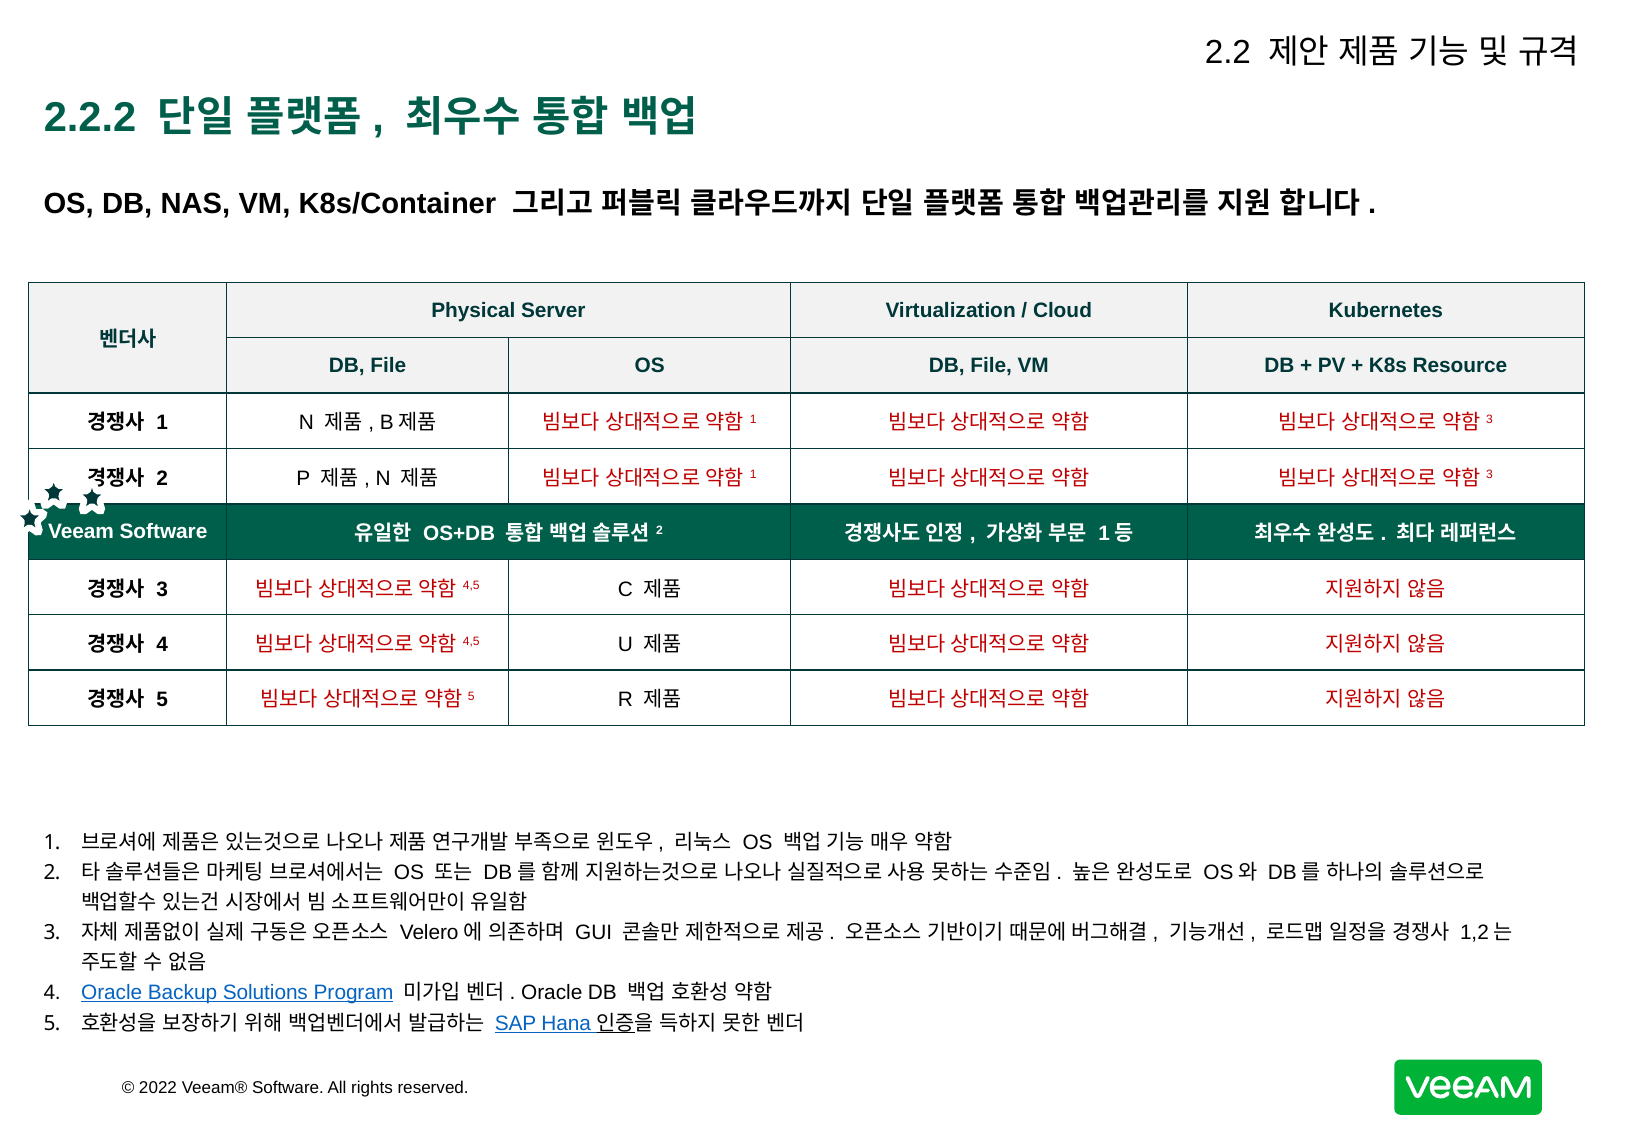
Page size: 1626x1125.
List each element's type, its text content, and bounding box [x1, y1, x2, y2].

table_cell 빔보다 상대적으로 약함 [791, 615, 1187, 669]
table_header Physical Server [227, 283, 790, 337]
table_cell 경쟁사도 인정, 가상화 부문 1등 [791, 505, 1187, 559]
table_cell OS [509, 338, 790, 392]
table_cell 빔보다 상대적으로 약함 [791, 560, 1187, 614]
list OS, DB, NAS, VM, K8s/Container 그리고 퍼블릭 클라우드까지 단일 플랫폼 통합 백업관리를 지원 합니다. [28, 177, 1565, 282]
table_cell N 제품, B제품 [227, 394, 508, 448]
table_cell C 제품 [509, 560, 790, 614]
table_cell 빔보다 상대적으로 약함5 [227, 671, 508, 725]
table_cell 최우수 완성도. 최다 레퍼런스 [1188, 505, 1584, 559]
table_cell P 제품, N 제품 [227, 449, 508, 503]
table_cell Veeam Software [29, 505, 226, 559]
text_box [15, 476, 107, 532]
table_cell 빔보다 상대적으로 약함 [791, 394, 1187, 448]
table_cell 빔보다 상대적으로 약함1 [509, 394, 790, 448]
table_cell 빔보다 상대적으로 약함3 [1188, 394, 1584, 448]
table_cell U 제품 [509, 615, 790, 669]
table_cell 유일한 OS+DB 통합 백업 솔루션2 [227, 505, 790, 559]
table_cell DB + PV + K8s Resource [1188, 338, 1584, 392]
list 브로셔에 제품은 있는것으로 나오나 제품 연구개발 부족으로 윈도우, 리눅스 OS 백업 기능 매우 약함 타 솔루션들은 마케팅 브로셔에서는 OS 또는 DB를 함께 지원하는것으로 나오나 실질적으로 사용 못하는 수준임. 높은 완성도로 OS와 DB를 하나의 솔루션으로 백업할수 있는건 시장에서 빔 소프트웨어만이 유일함 자체 제품없이 실제 구동은 오픈소스 Velero에 의존하며 GUI 콘솔만 제한적으로 제공. 오픈소스 기반이기 때문에 버그해결, 기능개선, 로드맵 일정을 경쟁사 1,2는 주도할 수 없음 Oracle Backup Solutions Program 미가입 벤더. Oracle DB 백업 호환성 약함 호환성을 보장하기 위해 백업벤더에서 발급하는 SAP Hana 인증을 득하지 못한 벤더 [28, 816, 1565, 1063]
table_cell 빔보다 상대적으로 약함1 [509, 449, 790, 503]
table_cell 빔보다 상대적으로 약함4,5 [227, 560, 508, 614]
table_cell 빔보다 상대적으로 약함 [791, 671, 1187, 725]
table_cell 지원하지 않음 [1188, 560, 1584, 614]
table_cell DB, File [227, 338, 508, 392]
table_cell 경쟁사 1 [29, 394, 226, 448]
table_cell 경쟁사 5 [29, 671, 226, 725]
table_cell 경쟁사 4 [29, 615, 226, 669]
table_cell 빔보다 상대적으로 약함4,5 [227, 615, 508, 669]
table_cell 빔보다 상대적으로 약함 [791, 449, 1187, 503]
table_cell 빔보다 상대적으로 약함3 [1188, 449, 1584, 503]
table_header Virtualization / Cloud [791, 283, 1187, 337]
table_cell 경쟁사 3 [29, 560, 226, 614]
table_cell DB, File, VM [791, 338, 1187, 392]
list 2.2 제안 제품 기능 및 규격 [944, 23, 1595, 83]
title 2.2.2 단일 플랫폼, 최우수 통합 백업 [28, 88, 1469, 148]
table_header 벤더사 [29, 283, 226, 392]
table_header Kubernetes [1188, 283, 1584, 337]
table_cell R 제품 [509, 671, 790, 725]
table_cell 경쟁사 2 [29, 449, 226, 503]
table_cell 지원하지 않음 [1188, 671, 1584, 725]
table_cell 지원하지 않음 [1188, 615, 1584, 669]
